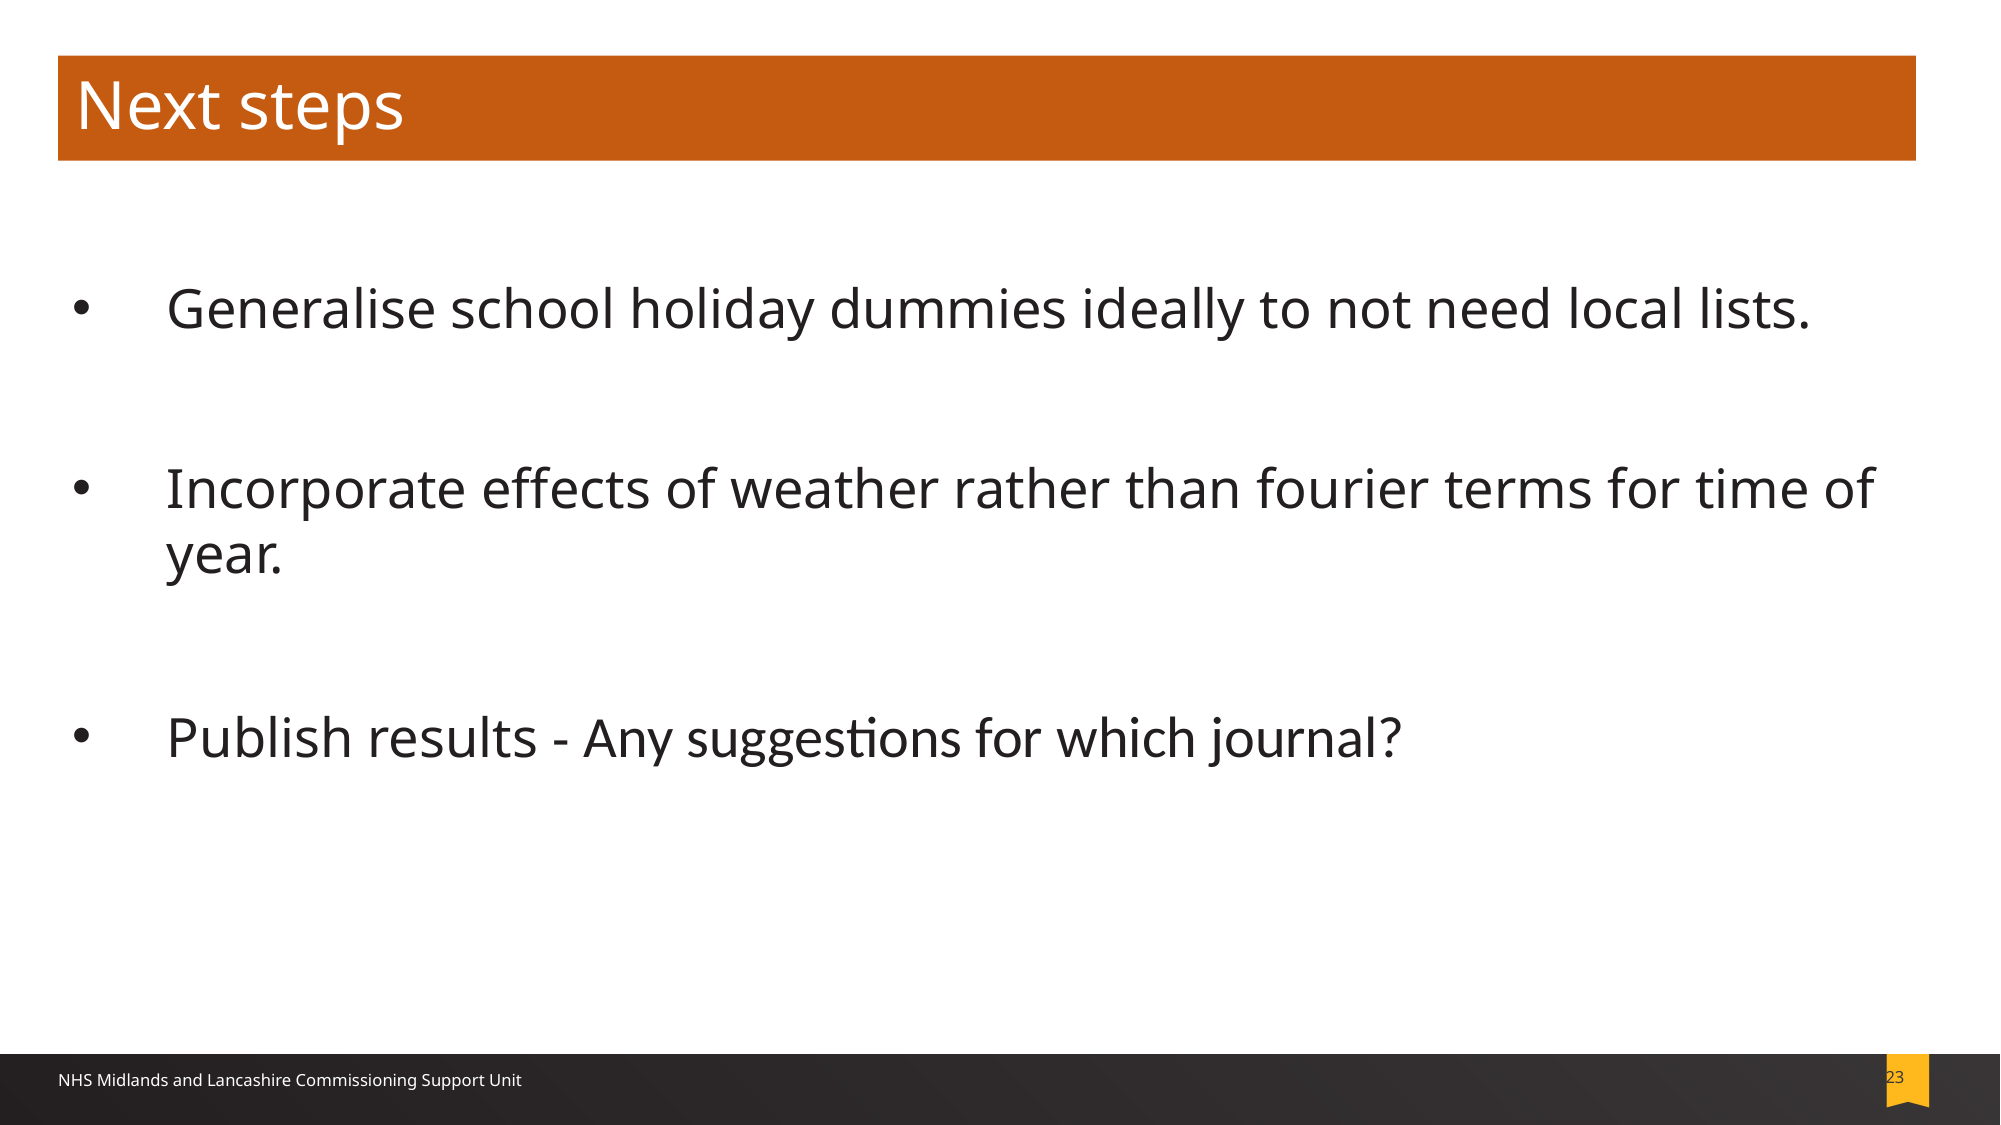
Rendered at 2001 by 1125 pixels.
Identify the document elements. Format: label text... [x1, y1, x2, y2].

slide_number 23 [1874, 1053, 1916, 1103]
picture [0, 1054, 2000, 1125]
footer NHS Midlands and Lancashire Commissioning Support Unit [58, 1053, 1838, 1124]
text_box Next steps [58, 55, 1916, 161]
text_box Generalise school holiday dummies ideally to not need local lists. Incorporate effects of weather rather than fourier terms for time of year. Publish results - Any suggestions for which journal? [58, 177, 1916, 867]
